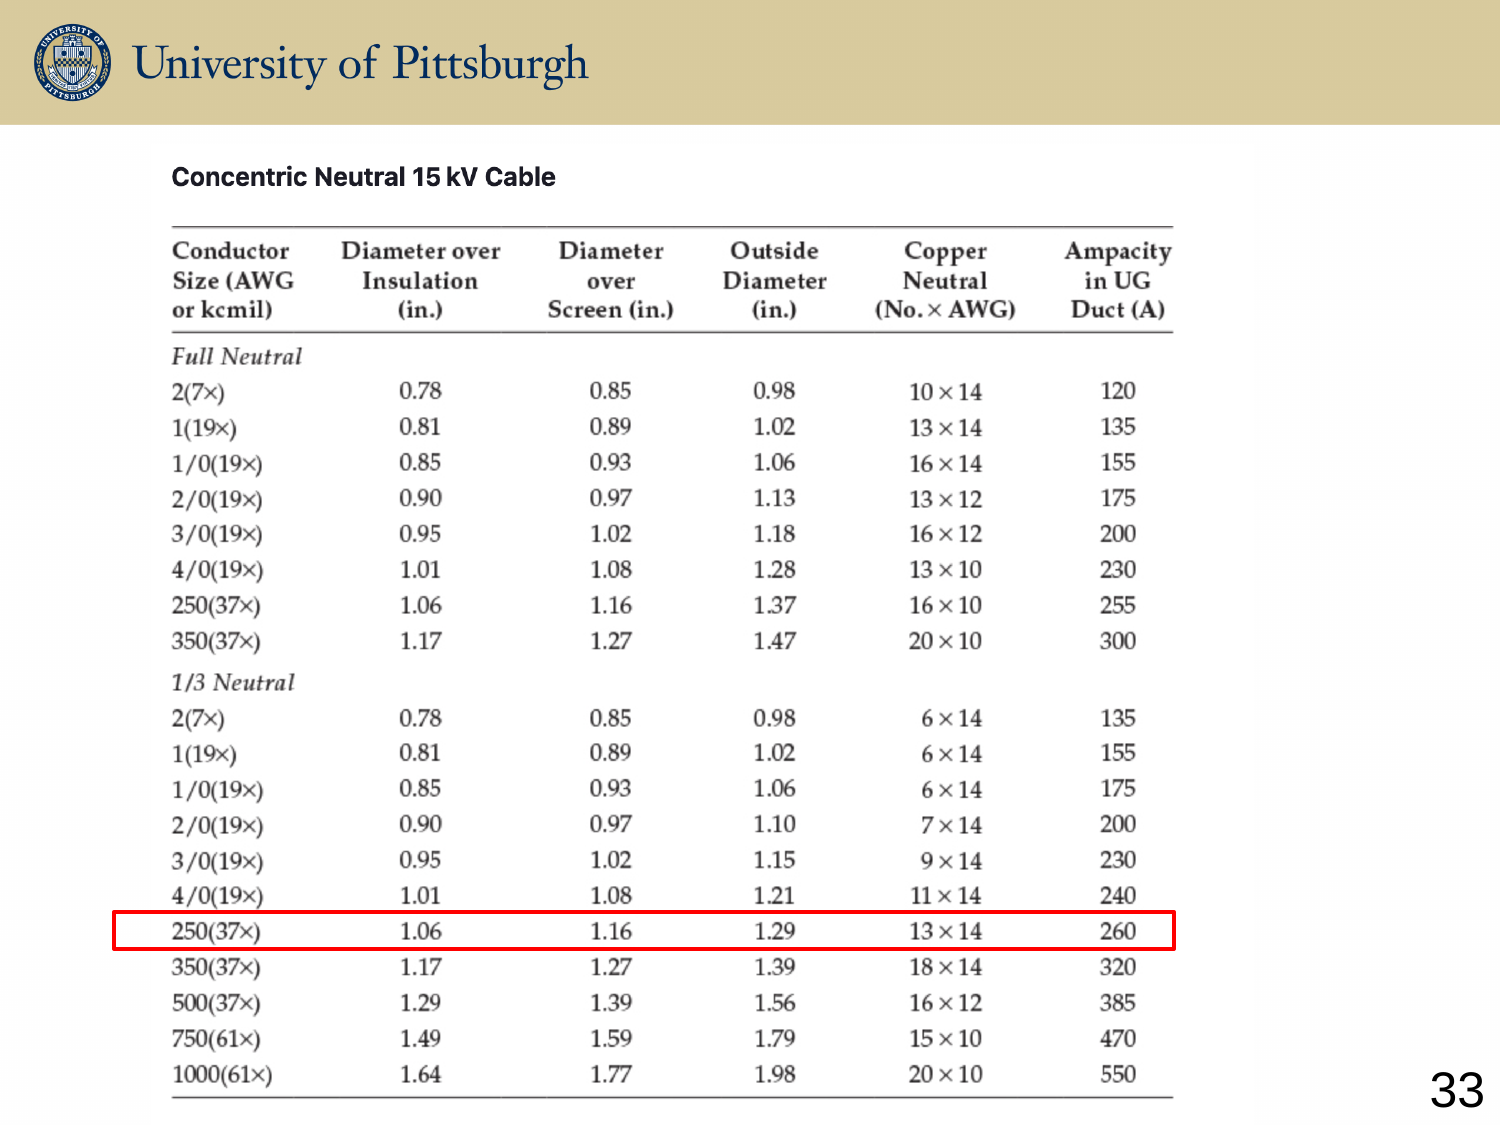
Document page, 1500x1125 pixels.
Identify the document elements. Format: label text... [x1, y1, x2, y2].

picture [0, 1, 1500, 1125]
text_box [114, 911, 146, 950]
slide_number 33 [1362, 1050, 1500, 1125]
